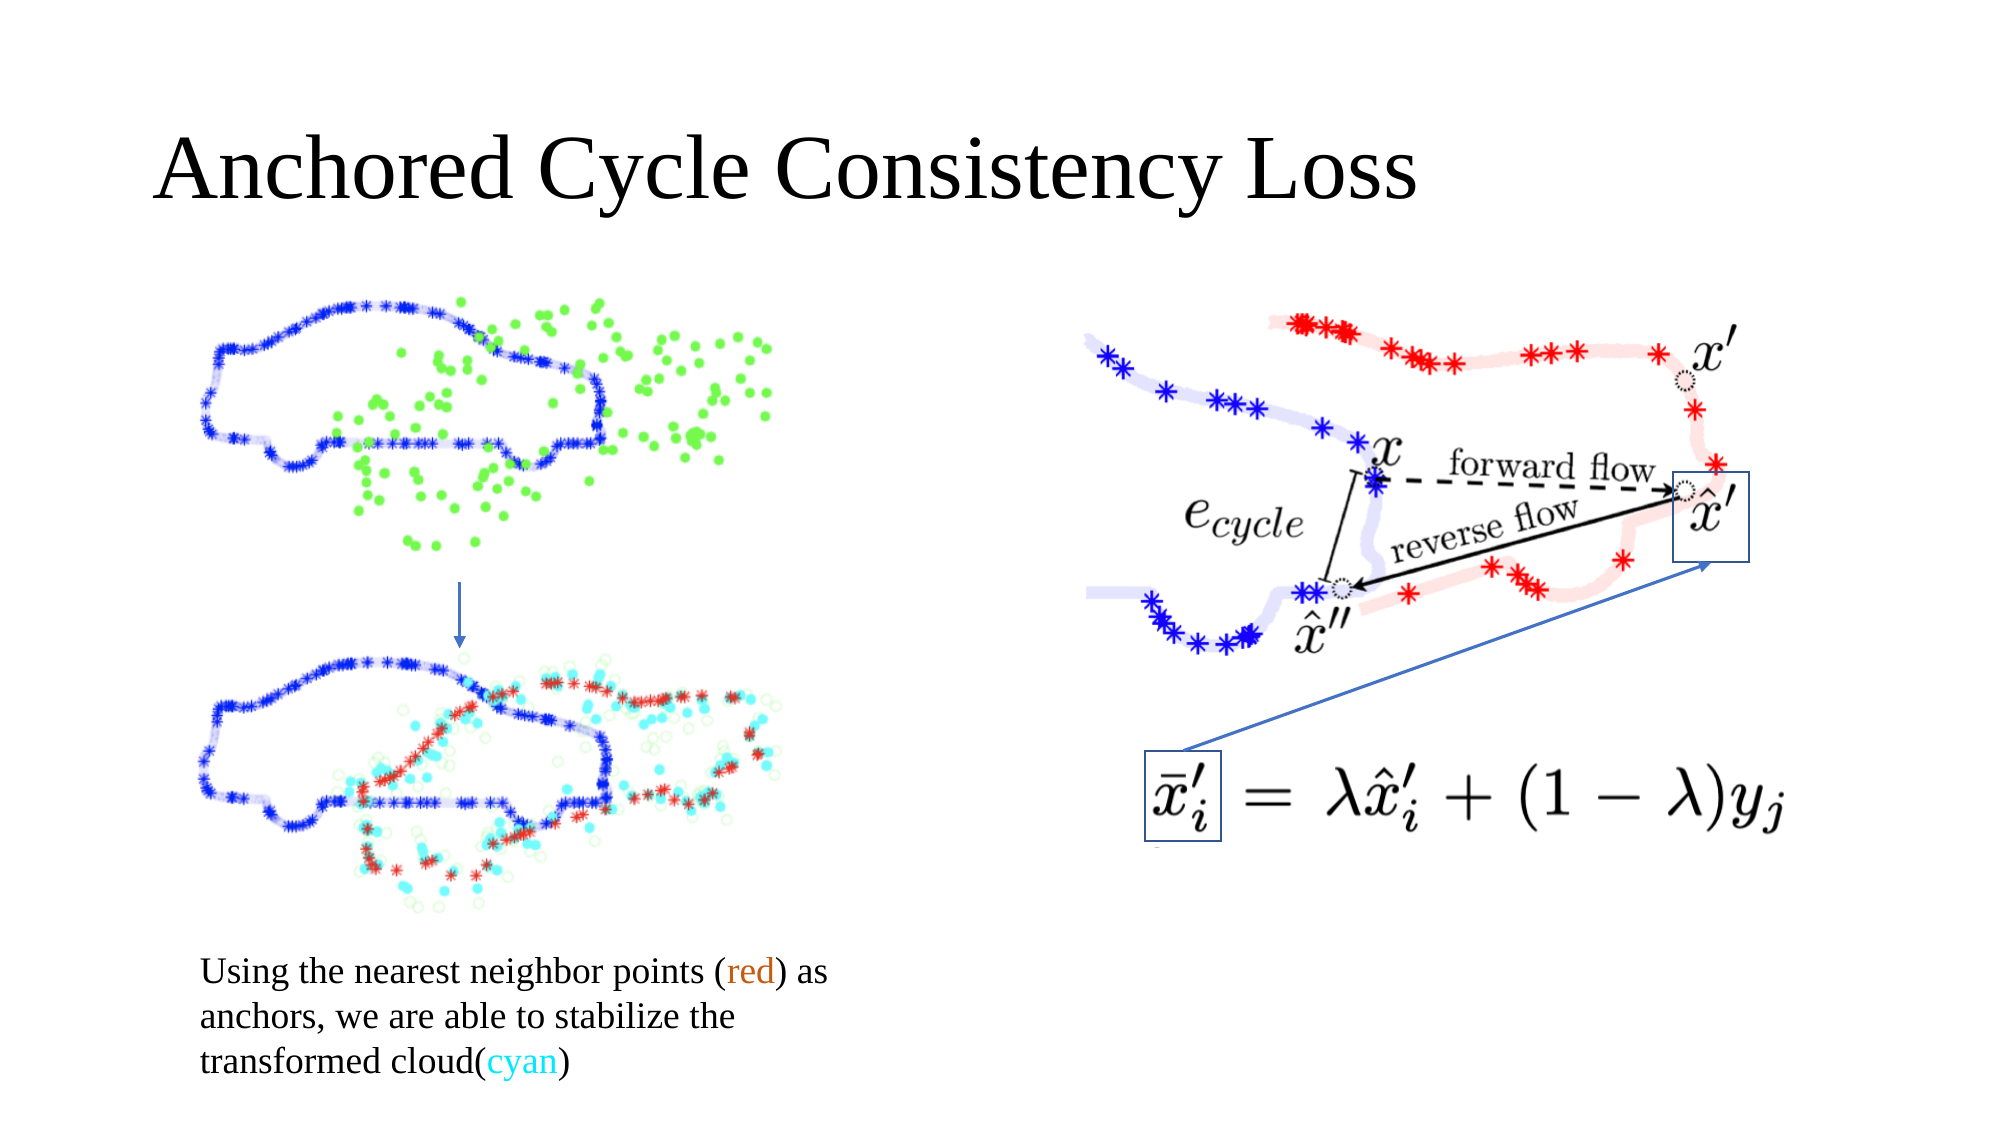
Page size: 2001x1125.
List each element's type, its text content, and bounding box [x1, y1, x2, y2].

picture [1054, 277, 1766, 667]
text_box Using the nearest neighbor points (red) as anchors, we are able to stabilize the transformed cloud(cyan) [185, 938, 848, 1089]
title Anchored Cycle Consistency Loss [137, 59, 1863, 278]
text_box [1183, 562, 1712, 751]
picture [1140, 737, 1789, 848]
picture [143, 218, 848, 582]
picture [185, 598, 839, 939]
